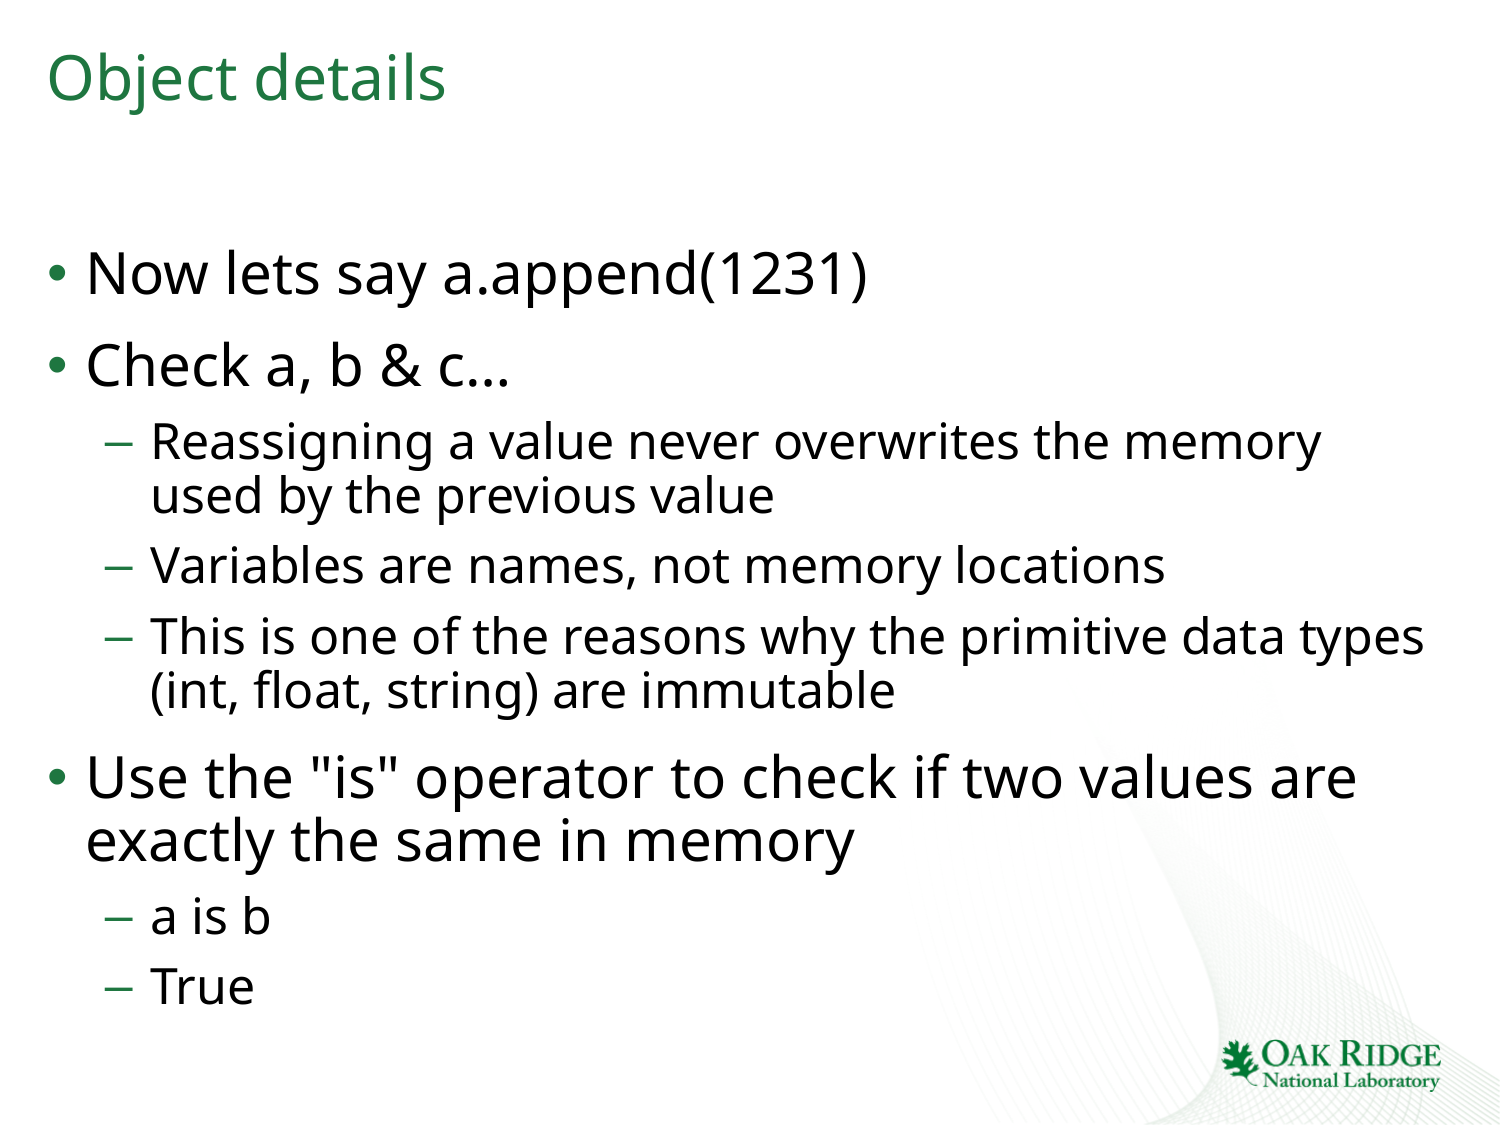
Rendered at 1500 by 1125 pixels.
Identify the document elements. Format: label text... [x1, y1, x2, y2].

picture [833, 297, 1500, 1125]
title Object details [31, 41, 1449, 125]
list Now lets say a.append(1231) Check a, b & c… Reassigning a value never overwrites the memory used by the previous value Variables are names, not memory locations This is one of the reasons why the primitive data types (int, float, string) are immutable Use the "is" operator to check if two values are exactly the same in memory a is b True [33, 236, 1451, 925]
